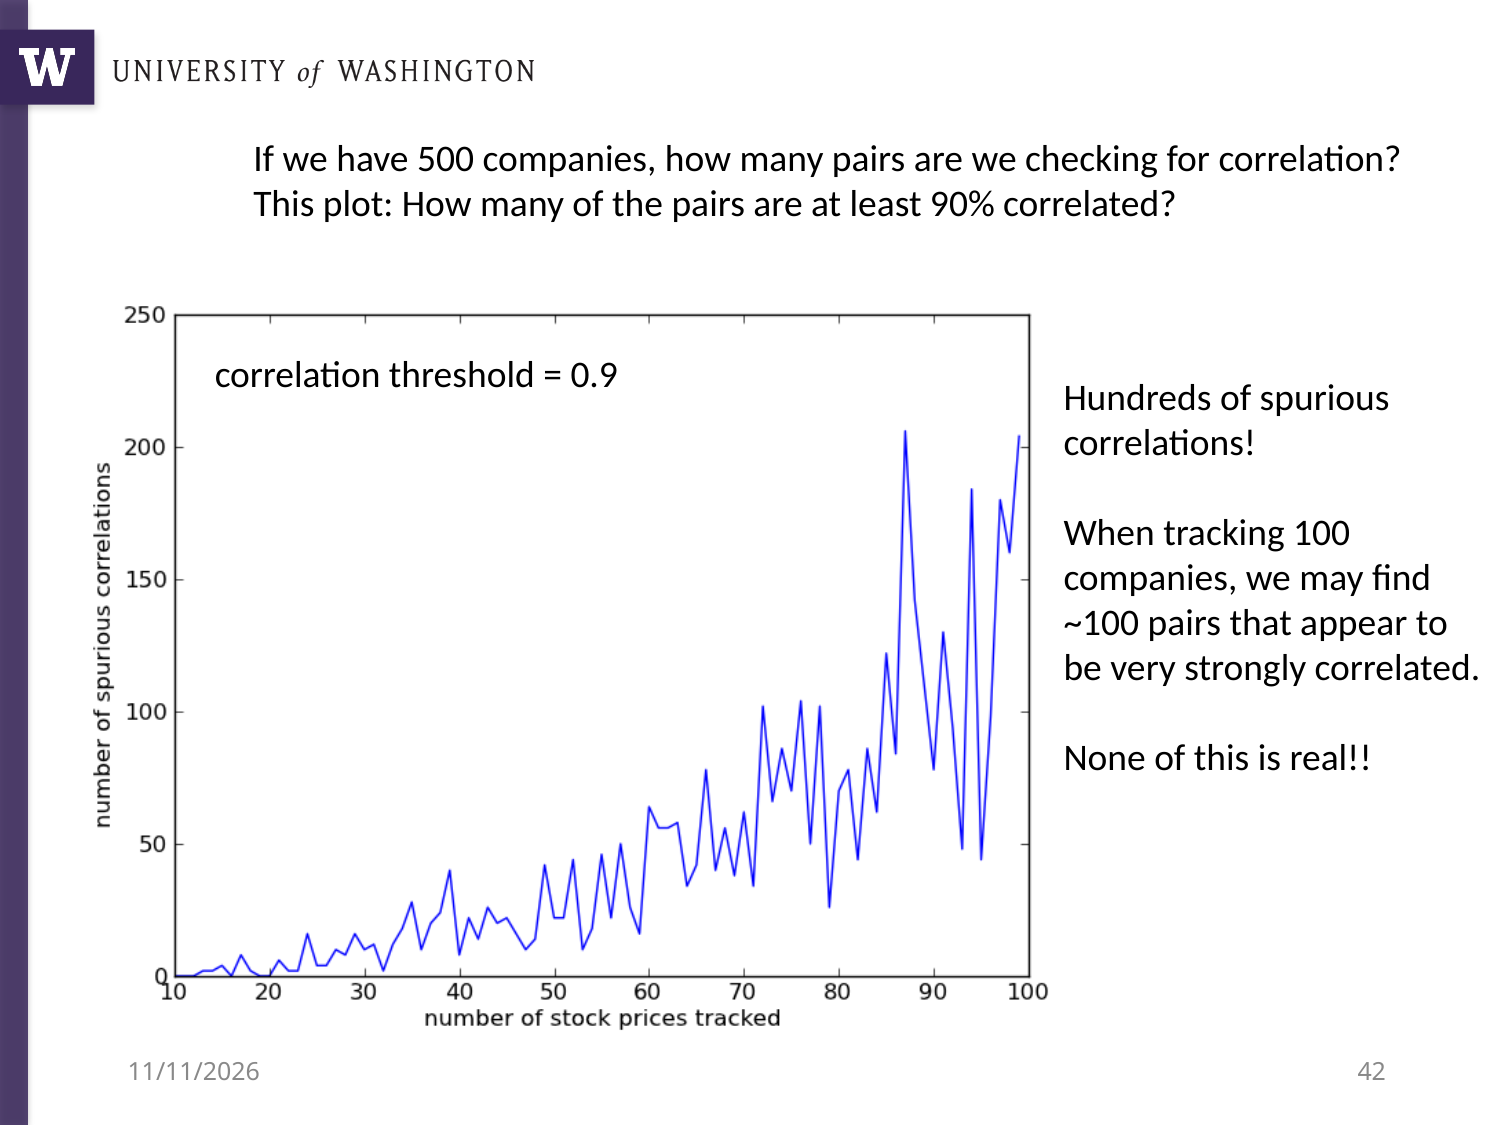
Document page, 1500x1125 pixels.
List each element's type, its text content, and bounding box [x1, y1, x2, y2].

picture [112, 59, 534, 88]
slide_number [112, 1067, 463, 1103]
text_box If we have 500 companies, how many pairs are we checking for correlation? This plot: How many of the pairs are at least 90% correlated? [238, 126, 1463, 232]
slide_number 42 [1051, 1042, 1402, 1103]
text_box Hundreds of spurious correlations! When tracking 100 companies, we may find ~100 pairs that appear to be very strongly correlated. None of this is real!! [1143, 366, 1497, 786]
picture [19, 48, 75, 86]
picture [37, 232, 1140, 1059]
